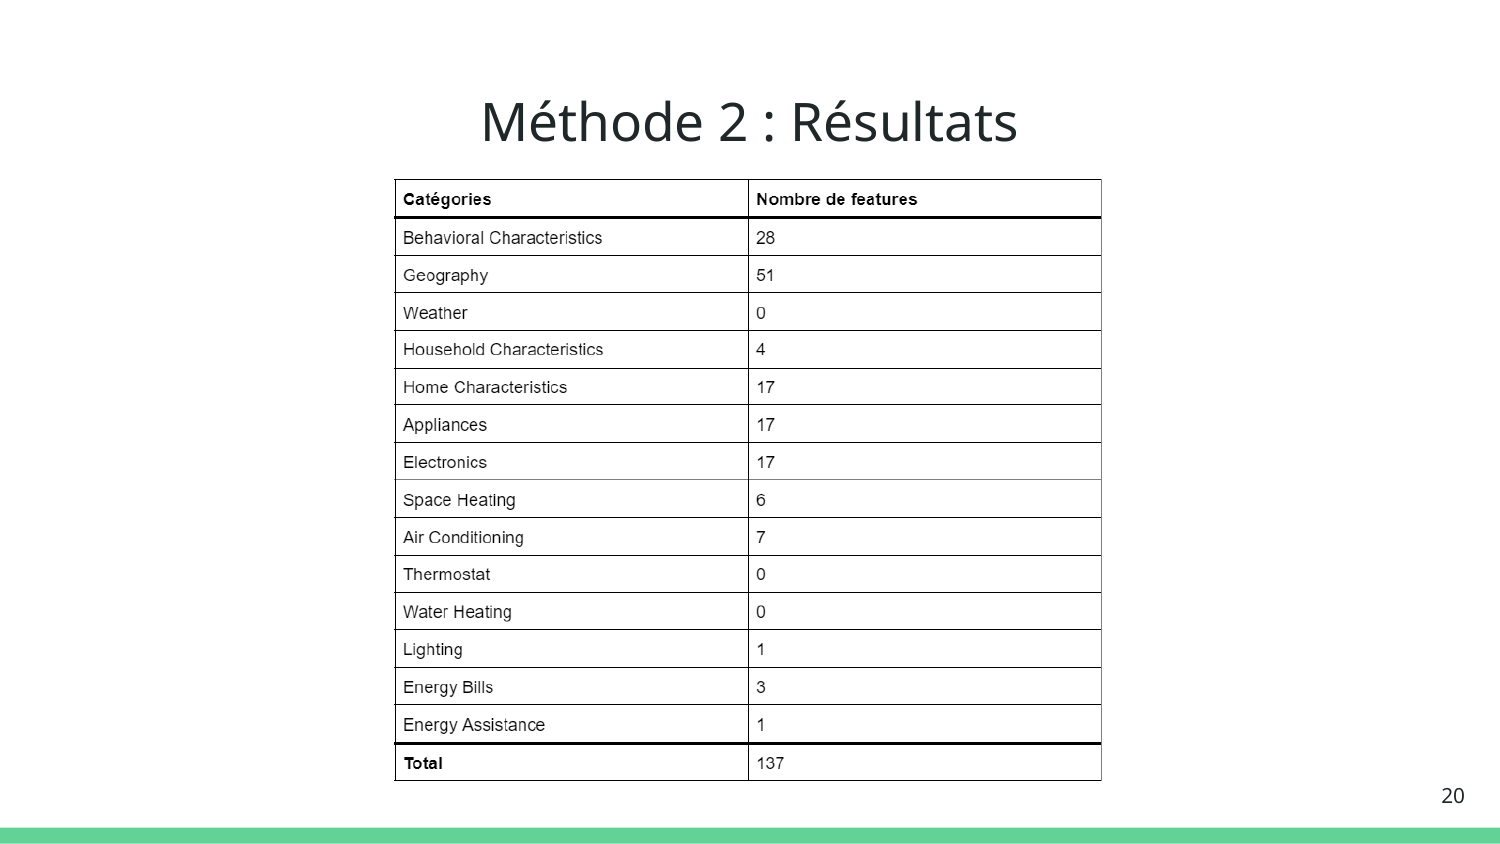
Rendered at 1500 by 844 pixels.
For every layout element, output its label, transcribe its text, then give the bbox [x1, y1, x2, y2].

slide_number ‹#› [1389, 764, 1480, 830]
title Méthode 2 : Résultats [51, 72, 1449, 167]
picture [382, 166, 1118, 794]
